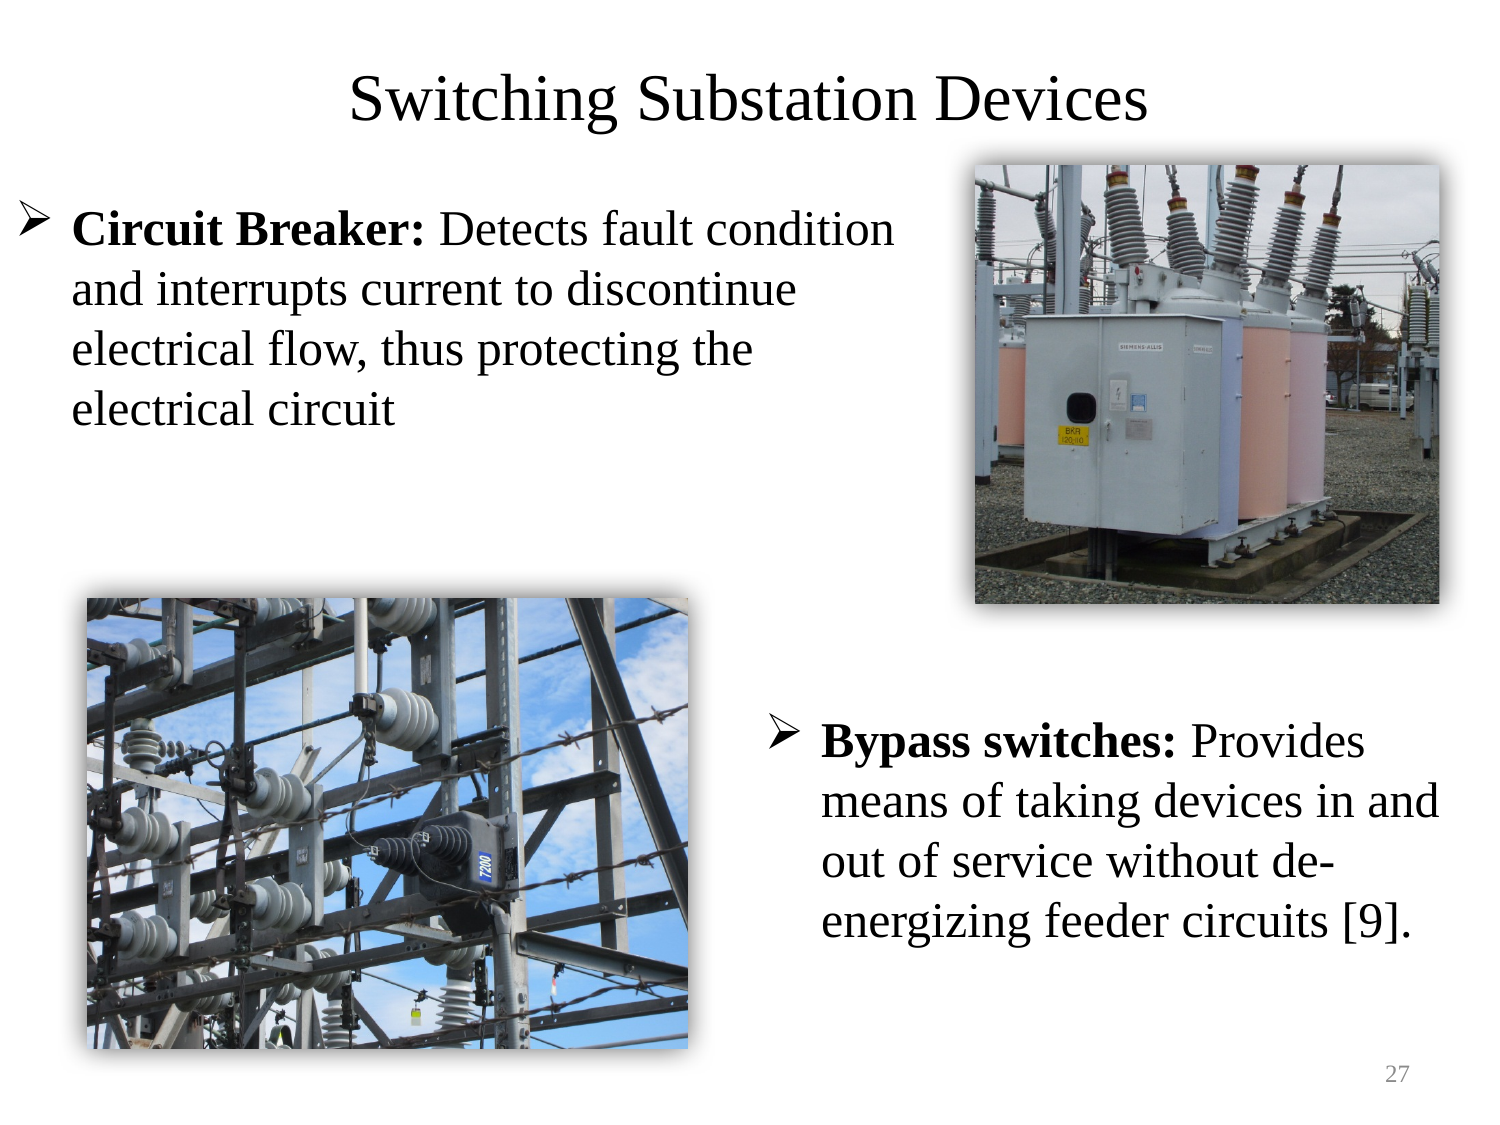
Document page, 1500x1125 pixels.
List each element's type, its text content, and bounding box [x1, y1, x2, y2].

text_box Bypass switches: Provides means of taking devices in and out of service without de-energizing feeder circuits [9]. [749, 699, 1500, 955]
list Circuit Breaker: Detects fault condition and interrupts current to discontinue electrical flow, thus protecting the electrical circuit [0, 187, 950, 475]
picture [974, 165, 1440, 604]
title Switching Substation Devices [75, 0, 1425, 188]
picture [87, 598, 688, 1049]
slide_number 27 [1074, 1042, 1425, 1103]
